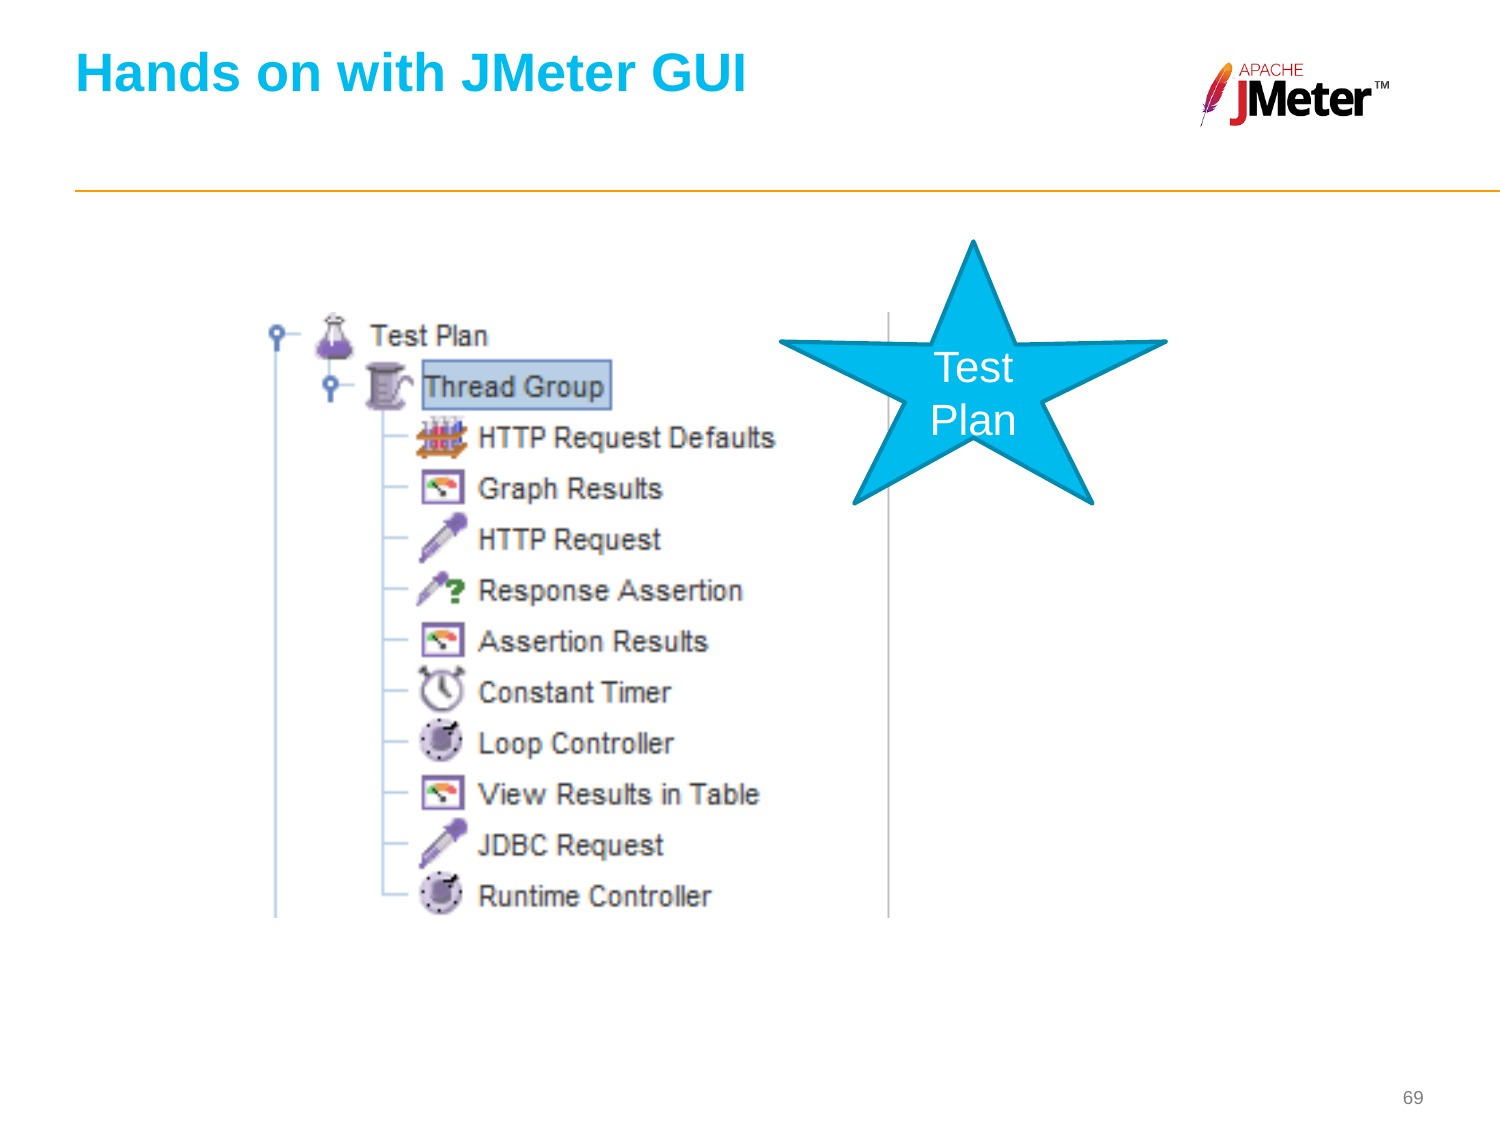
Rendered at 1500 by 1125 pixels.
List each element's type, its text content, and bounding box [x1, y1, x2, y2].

title Hands on with JMeter GUI [75, 27, 1422, 157]
text_box Test Plan [897, 239, 1169, 506]
picture [267, 312, 892, 919]
